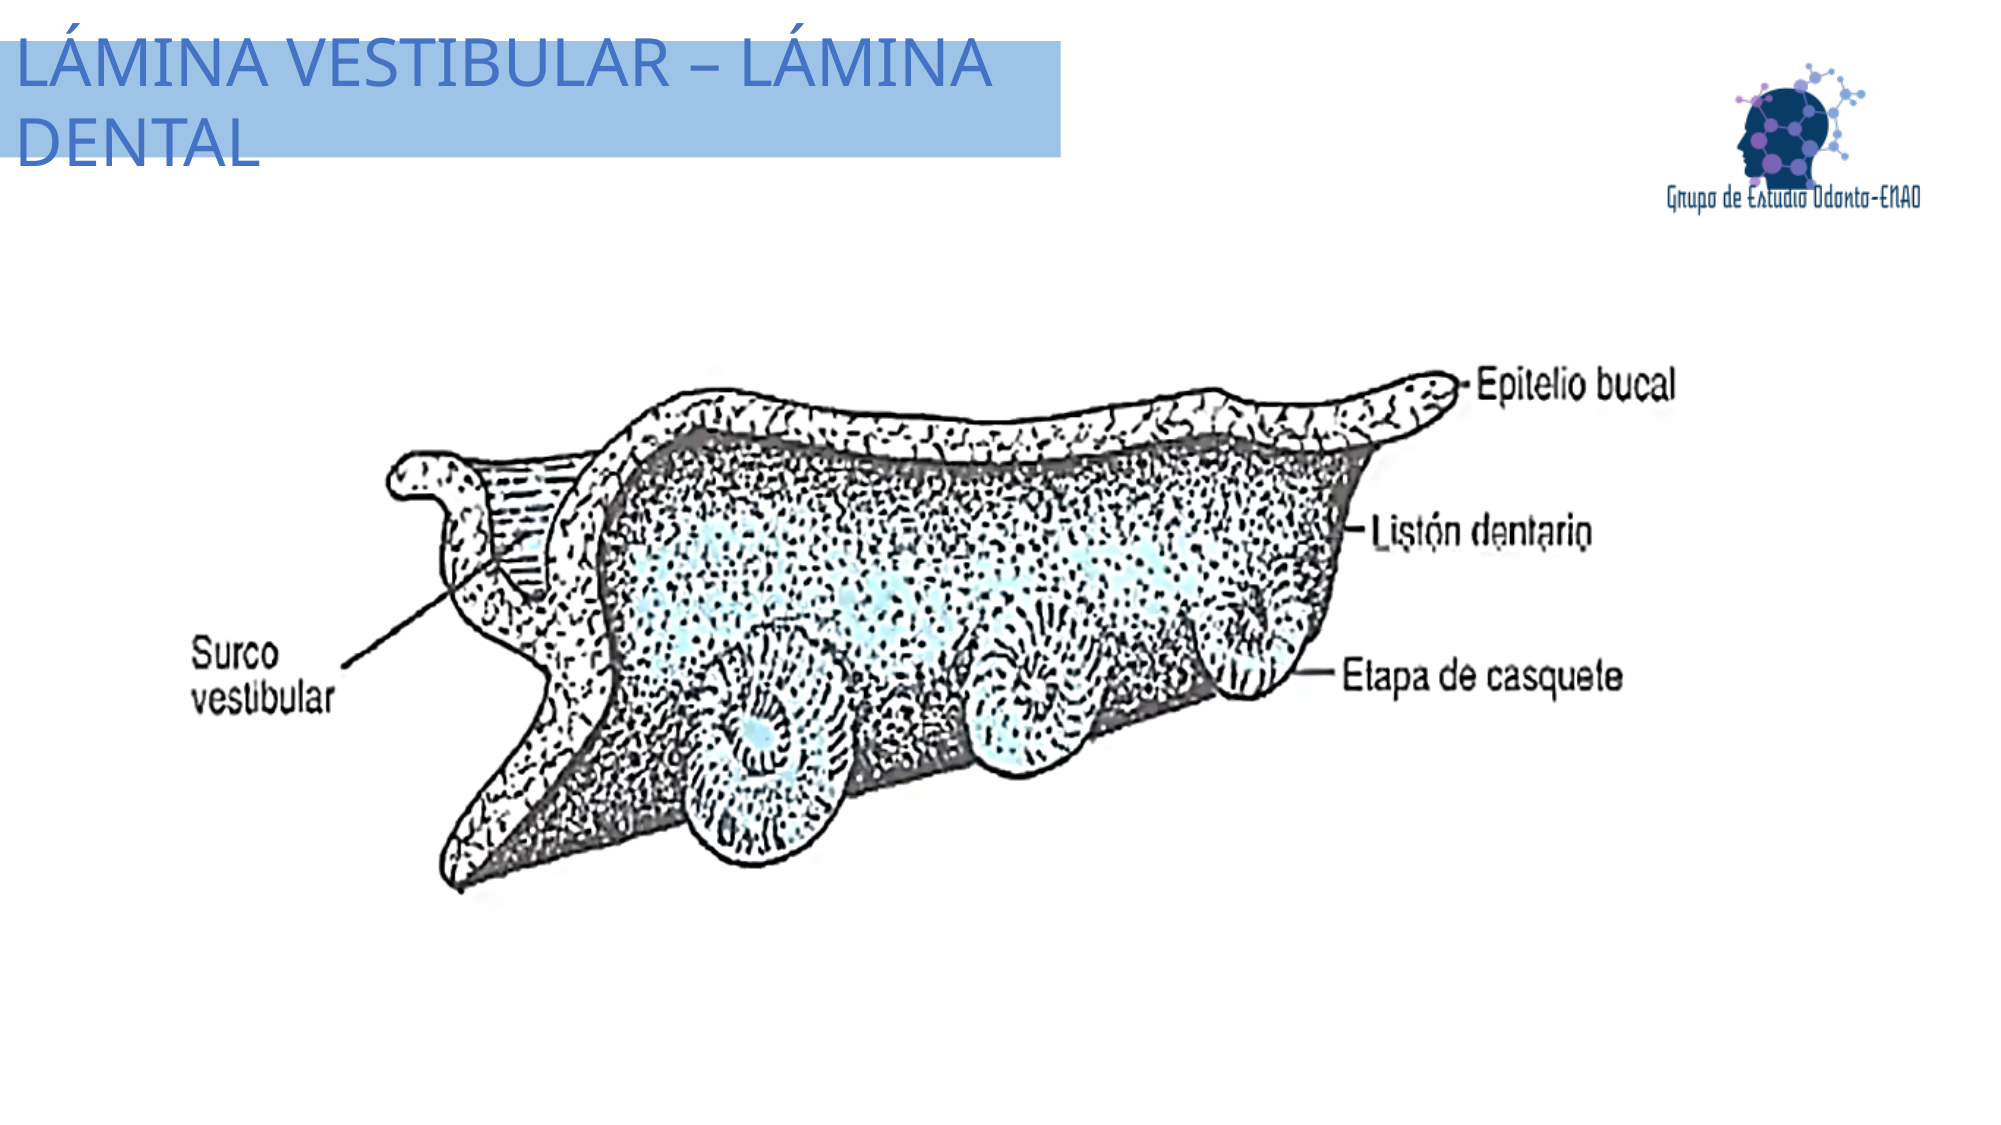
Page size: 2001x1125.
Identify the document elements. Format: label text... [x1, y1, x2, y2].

picture [189, 0, 1934, 983]
text_box LÁMINA VESTIBULAR – LÁMINA DENTAL [0, 40, 1062, 158]
